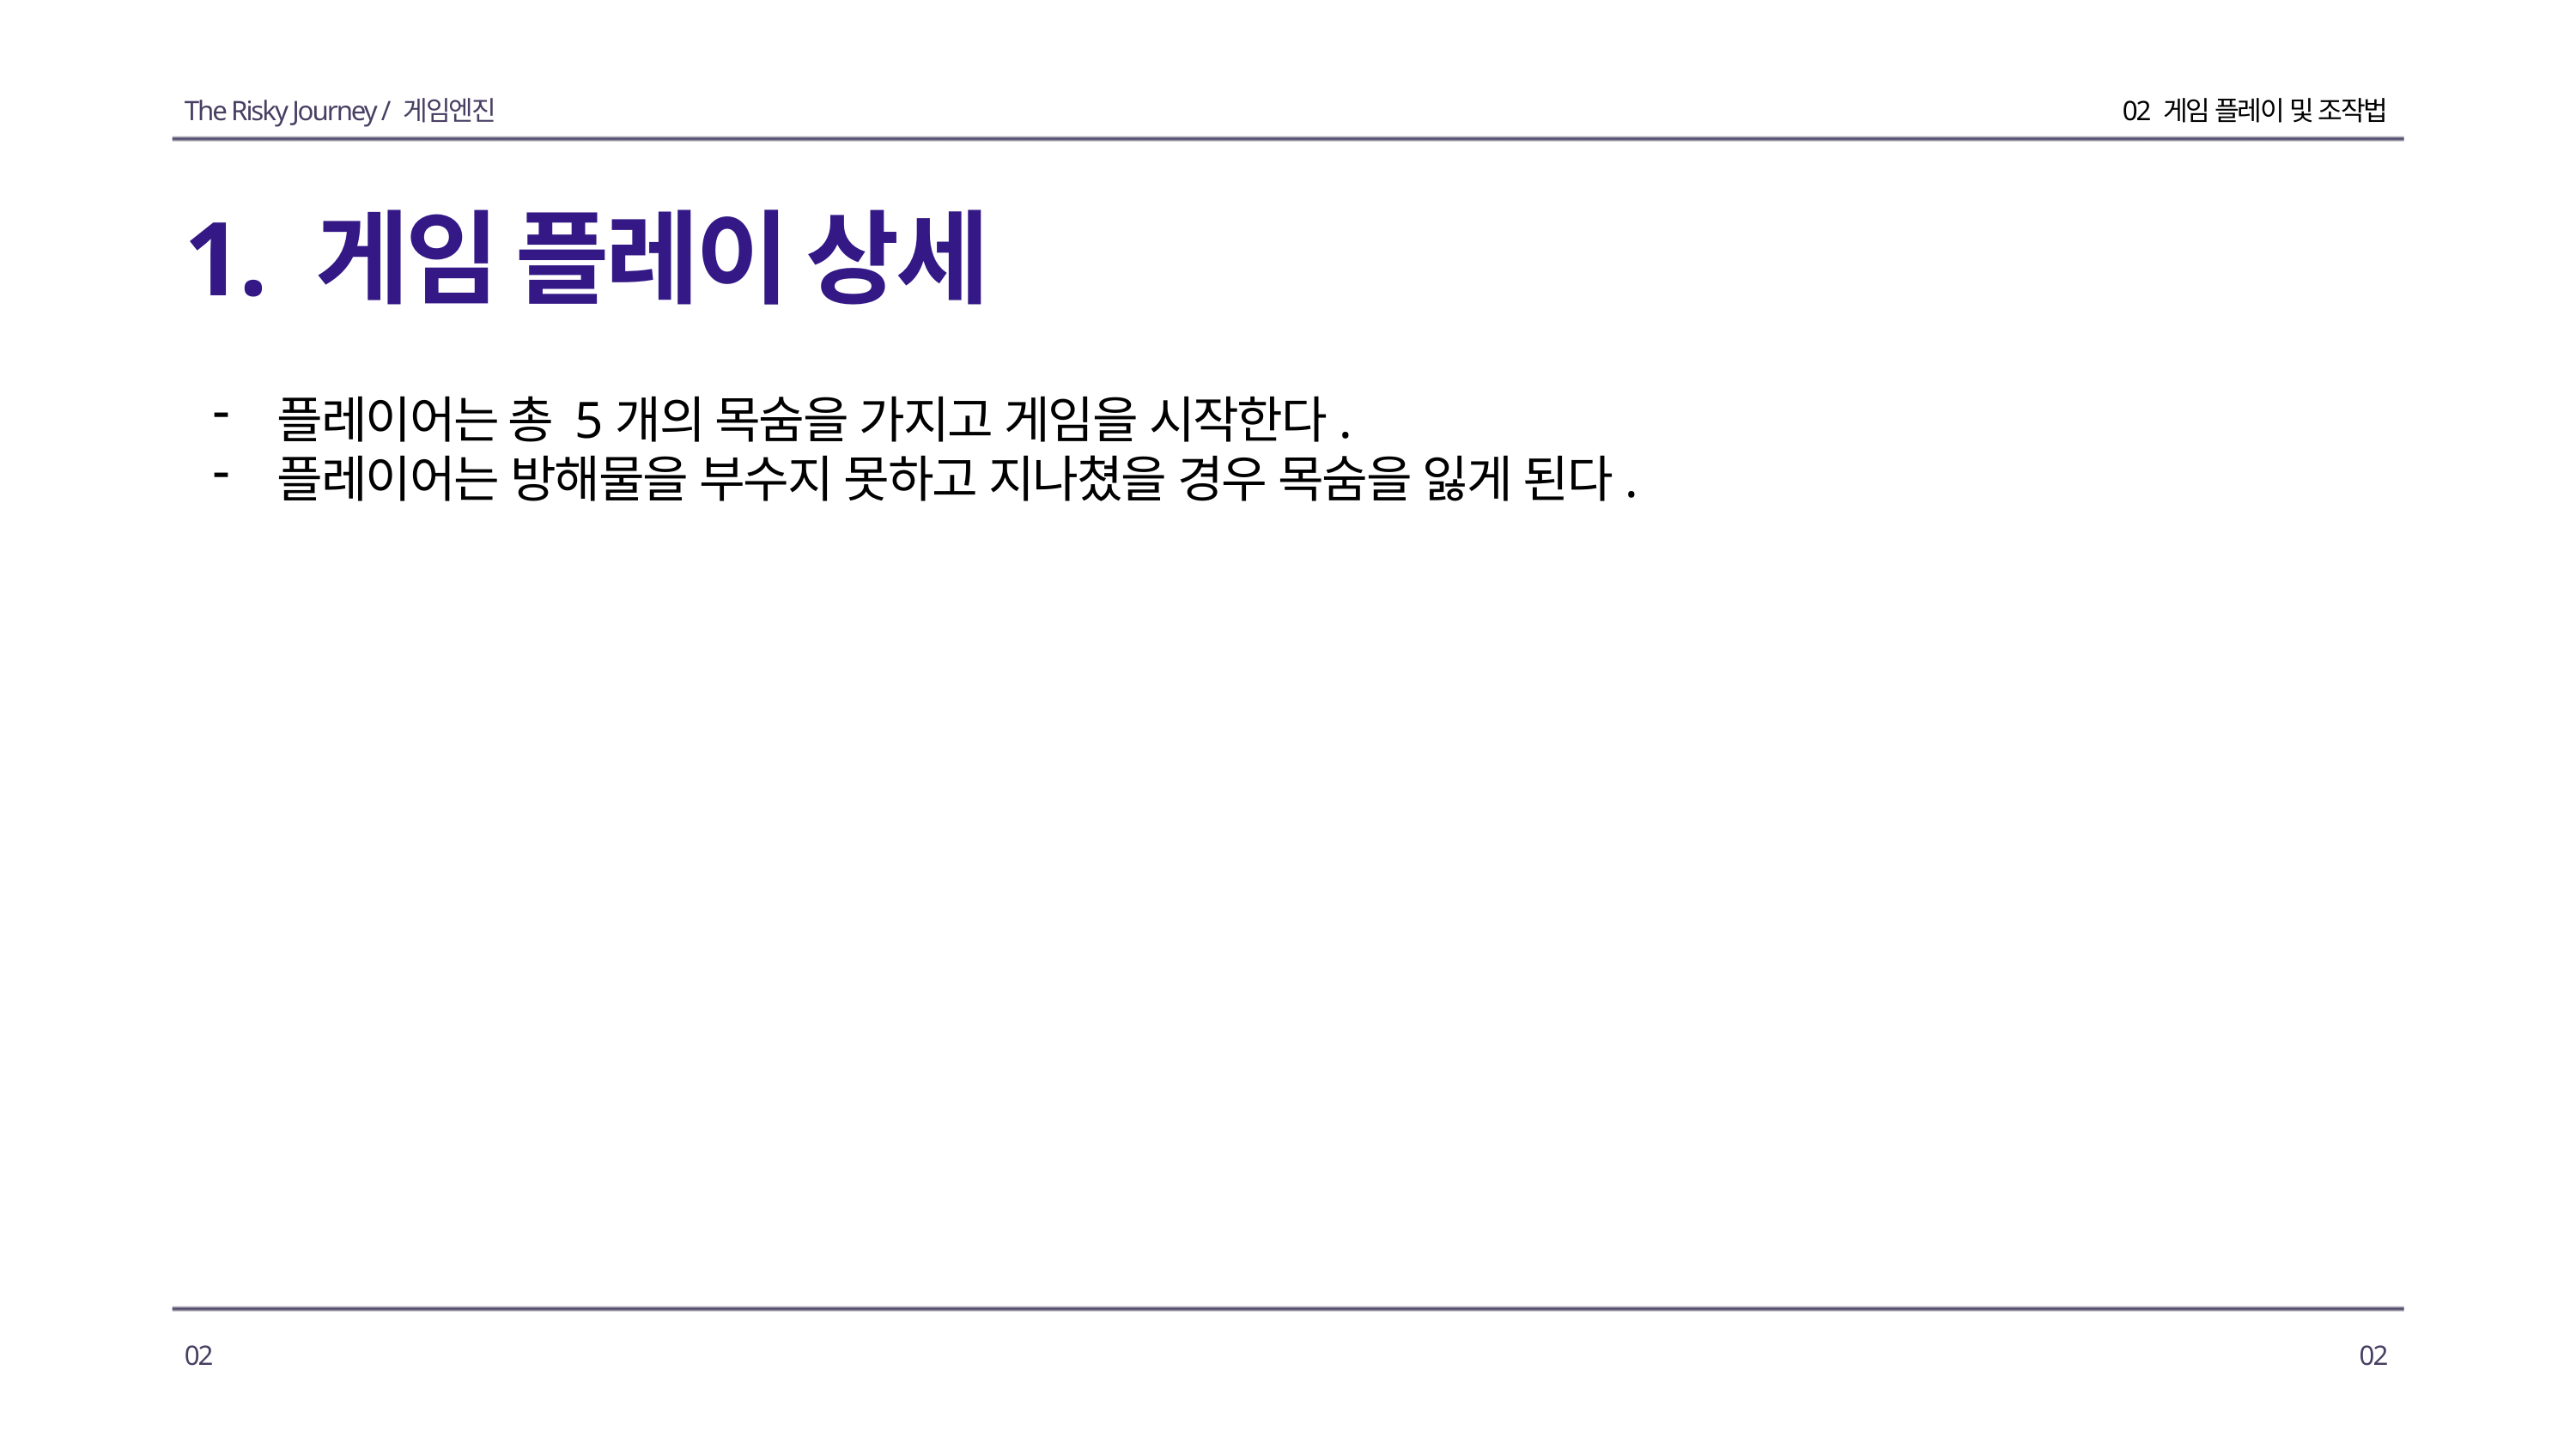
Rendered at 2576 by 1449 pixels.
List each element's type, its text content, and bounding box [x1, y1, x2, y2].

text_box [171, 132, 2404, 146]
text_box The Risky Journey / 게임엔진 [172, 87, 913, 131]
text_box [171, 1302, 2404, 1315]
text_box 02 [172, 1331, 534, 1377]
text_box 02 게임 플레이 및 조작법 [1276, 87, 2402, 130]
text_box 플레이어는 총 5개의 목숨을 가지고 게임을 시작한다. 플레이어는 방해물을 부수지 못하고 지나쳤을 경우 목숨을 잃게 된다. [200, 381, 1846, 514]
text_box 02 [2236, 1331, 2402, 1377]
text_box 1. 게임 플레이 상세 [172, 187, 1569, 323]
